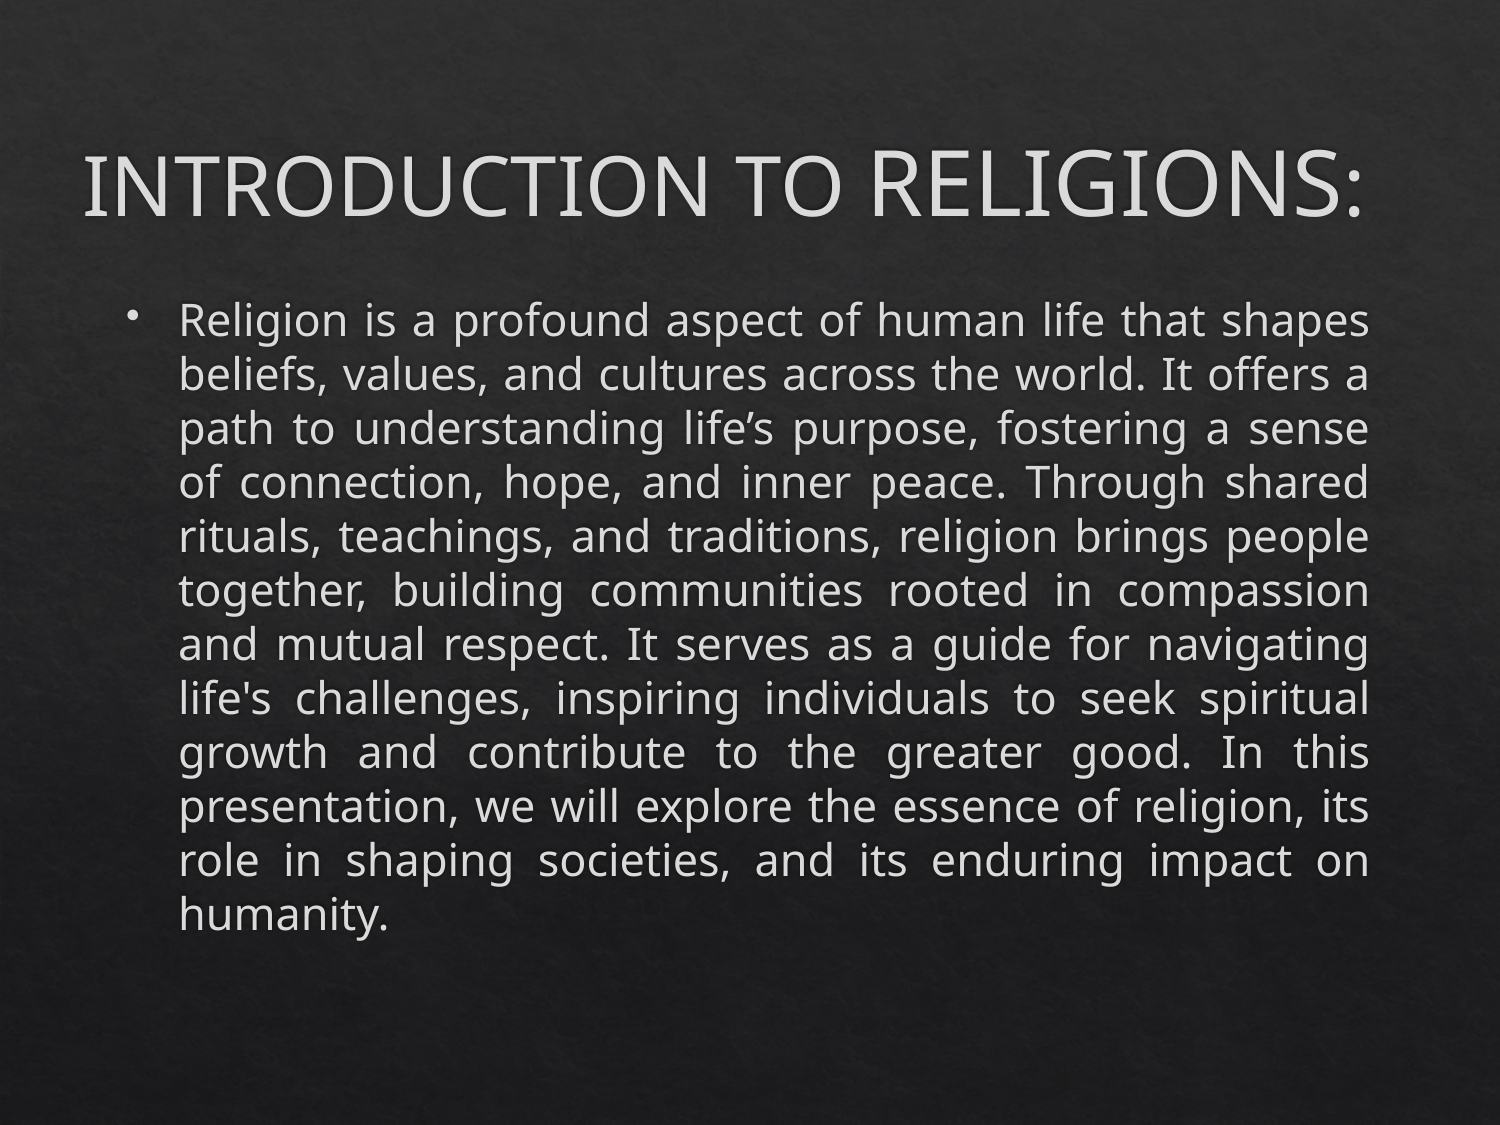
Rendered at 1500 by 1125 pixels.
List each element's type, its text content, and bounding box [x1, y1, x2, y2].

list Religion is a profound aspect of human life that shapes beliefs, values, and cultures across the world. It offers a path to understanding life’s purpose, fostering a sense of connection, hope, and inner peace. Through shared rituals, teachings, and traditions, religion brings people together, building communities rooted in compassion and mutual respect. It serves as a guide for navigating life's challenges, inspiring individuals to seek spiritual growth and contribute to the greater good. In this presentation, we will explore the essence of religion, its role in shaping societies, and its enduring impact on humanity. [112, 284, 1387, 950]
title INTRODUCTION TO RELIGIONS: [62, 99, 1387, 260]
